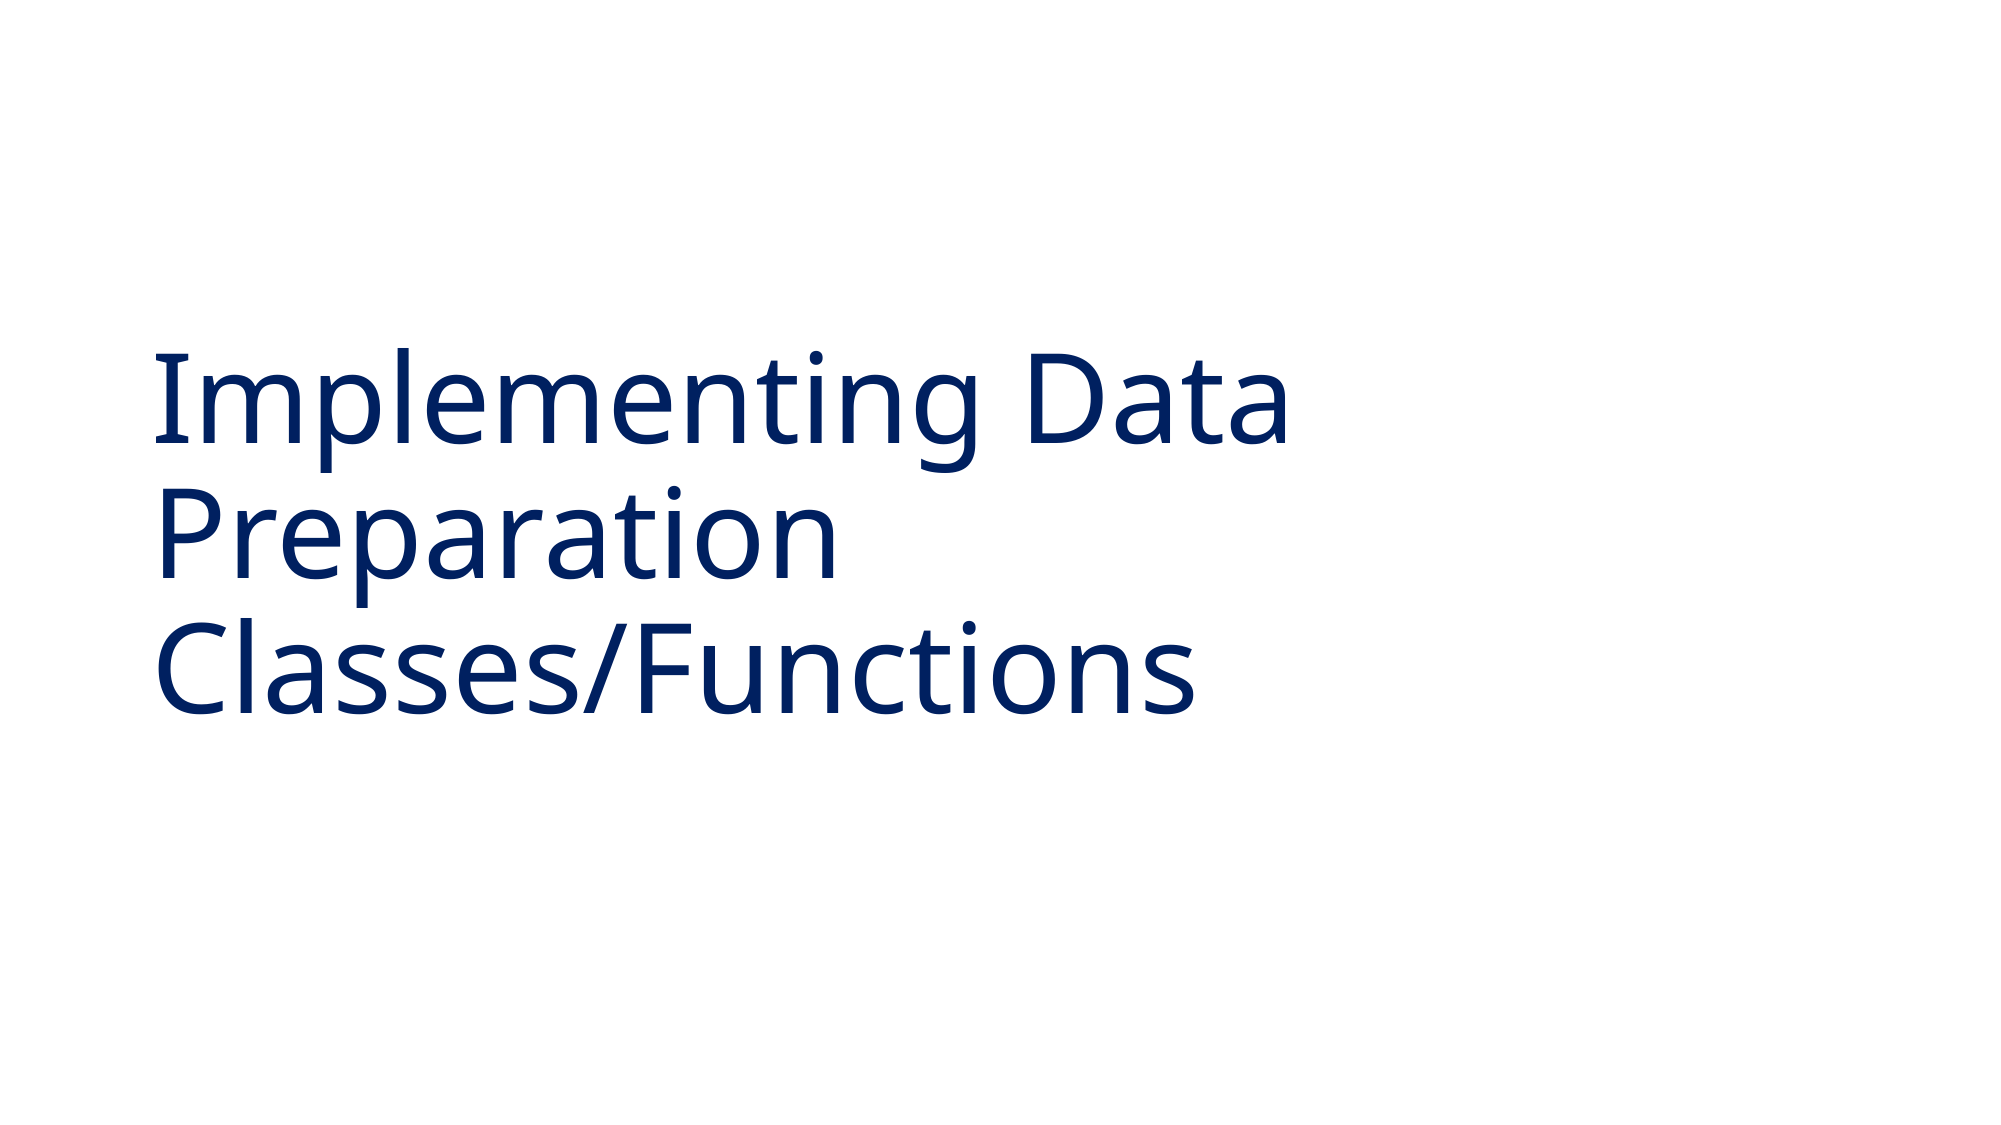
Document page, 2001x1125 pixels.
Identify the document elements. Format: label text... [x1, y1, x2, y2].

title Implementing Data Preparation Classes/Functions [136, 280, 1908, 749]
